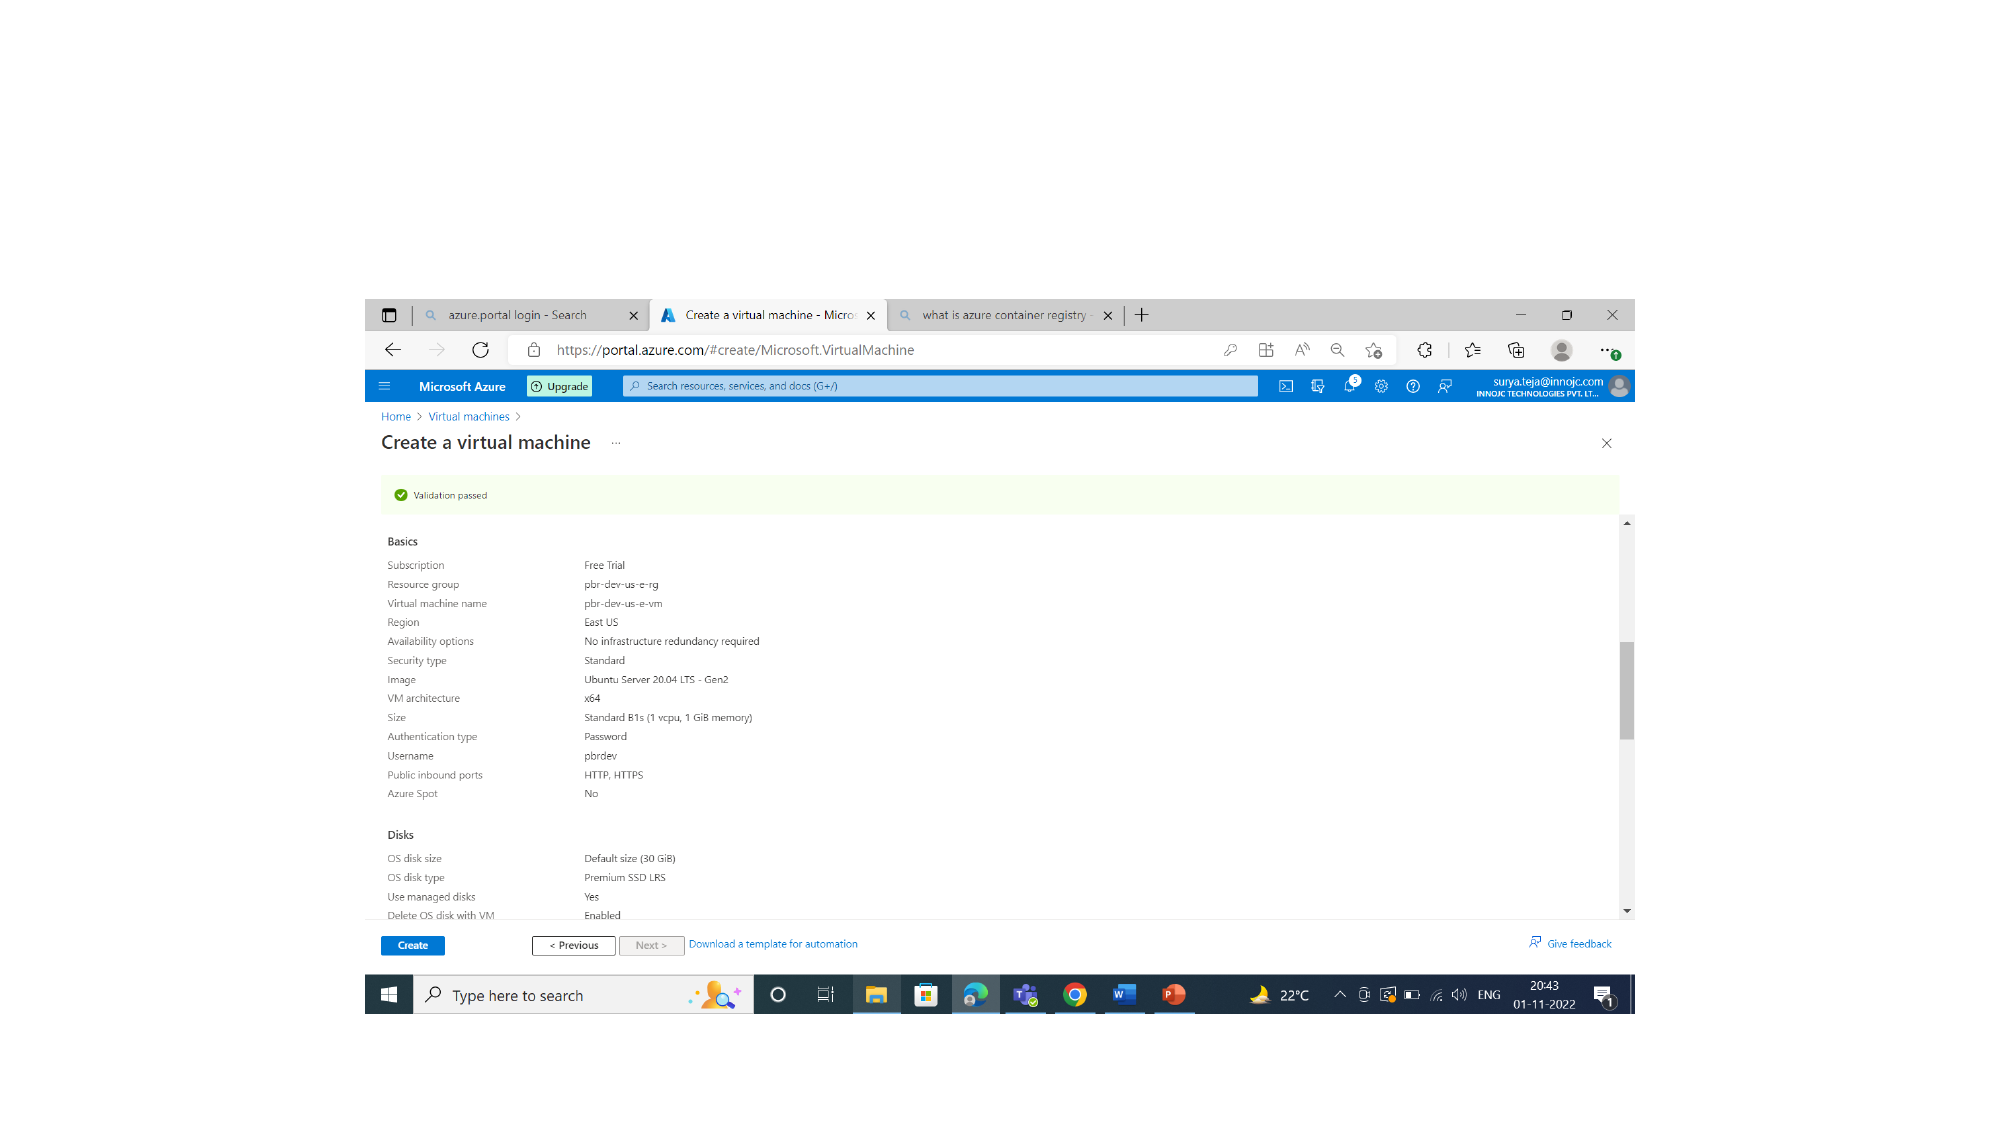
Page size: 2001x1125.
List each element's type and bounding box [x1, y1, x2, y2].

list [365, 299, 1635, 1014]
